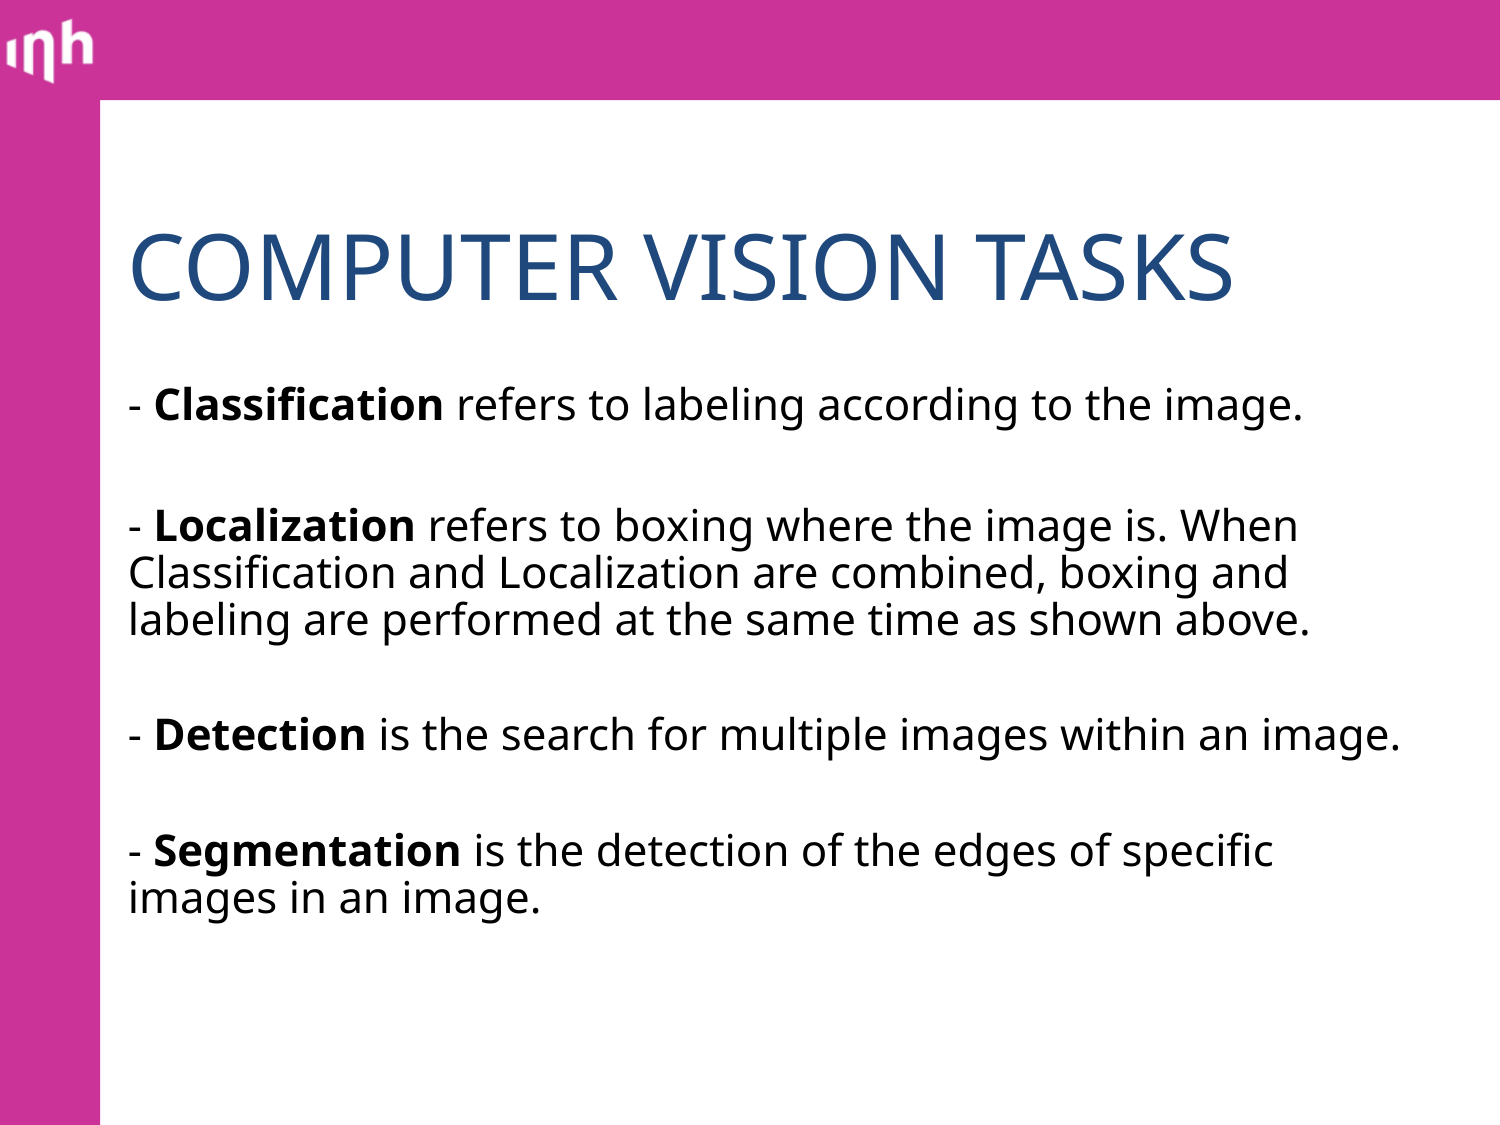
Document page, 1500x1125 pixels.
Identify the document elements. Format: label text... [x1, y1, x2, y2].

picture [0, 1, 101, 102]
title COMPUTER VISION TASKS [127, 223, 1425, 318]
list - Classification refers to labeling according to the image. - Localization refers to boxing where the image is. When Classification and Localization are combined, boxing and labeling are performed at the same time as shown above. - Detection is the search for multiple images within an image. - Segmentation is the detection of the edges of specific images in an image. [114, 382, 1413, 791]
